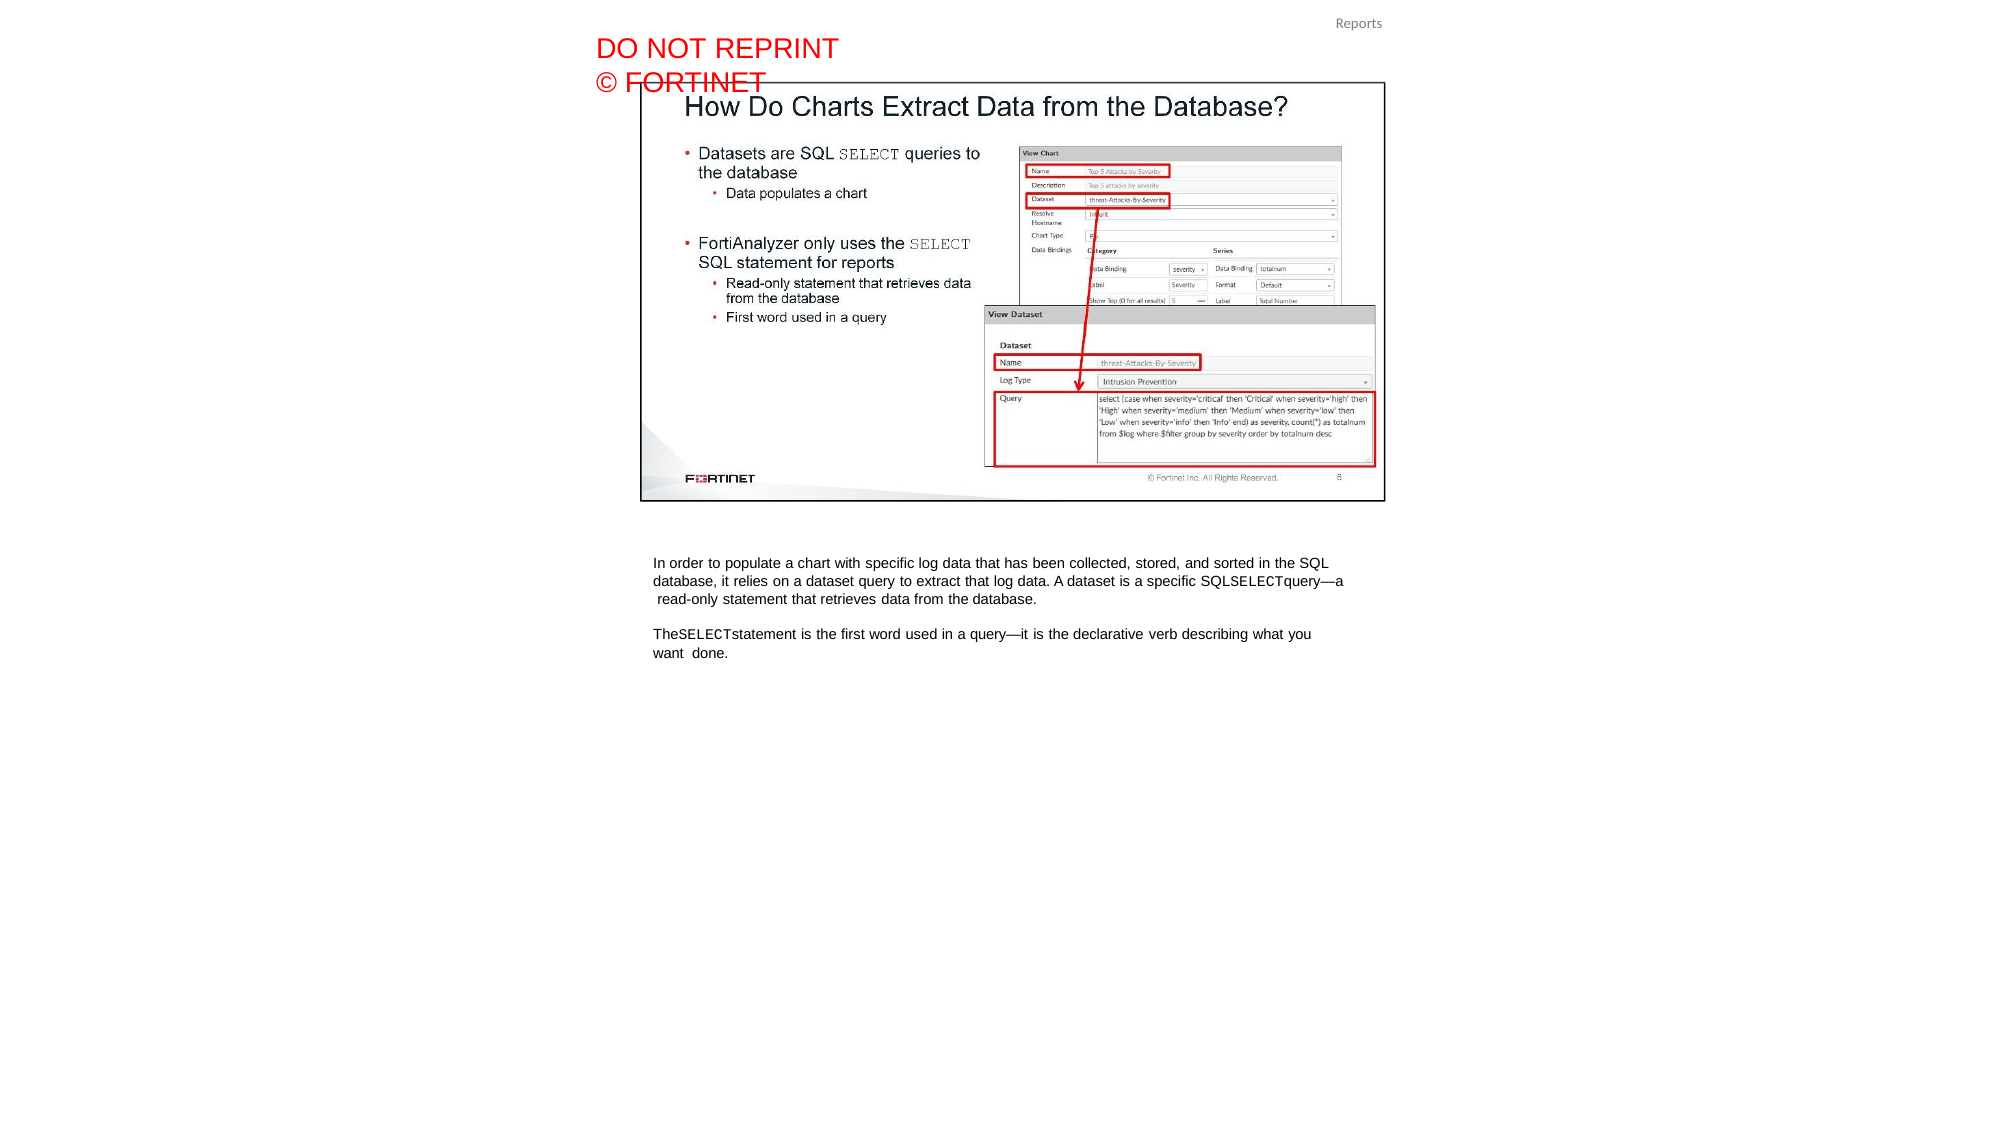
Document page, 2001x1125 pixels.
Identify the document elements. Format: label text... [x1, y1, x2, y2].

text_box In order to populate a chart with specific log data that has been collected, stored, and sorted in the SQL database, it relies on a dataset query to extract that log data. A dataset is a specific SQLSELECTquery—a read-only statement that retrieves data from the database. TheSELECTstatement is the first word used in a query—it is the declarative verb describing what you want done. [651, 552, 1348, 662]
text_box Reports [1334, 11, 1385, 32]
text_box DO NOT REPRINT © FORTINET [594, 28, 841, 98]
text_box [640, 81, 1386, 502]
